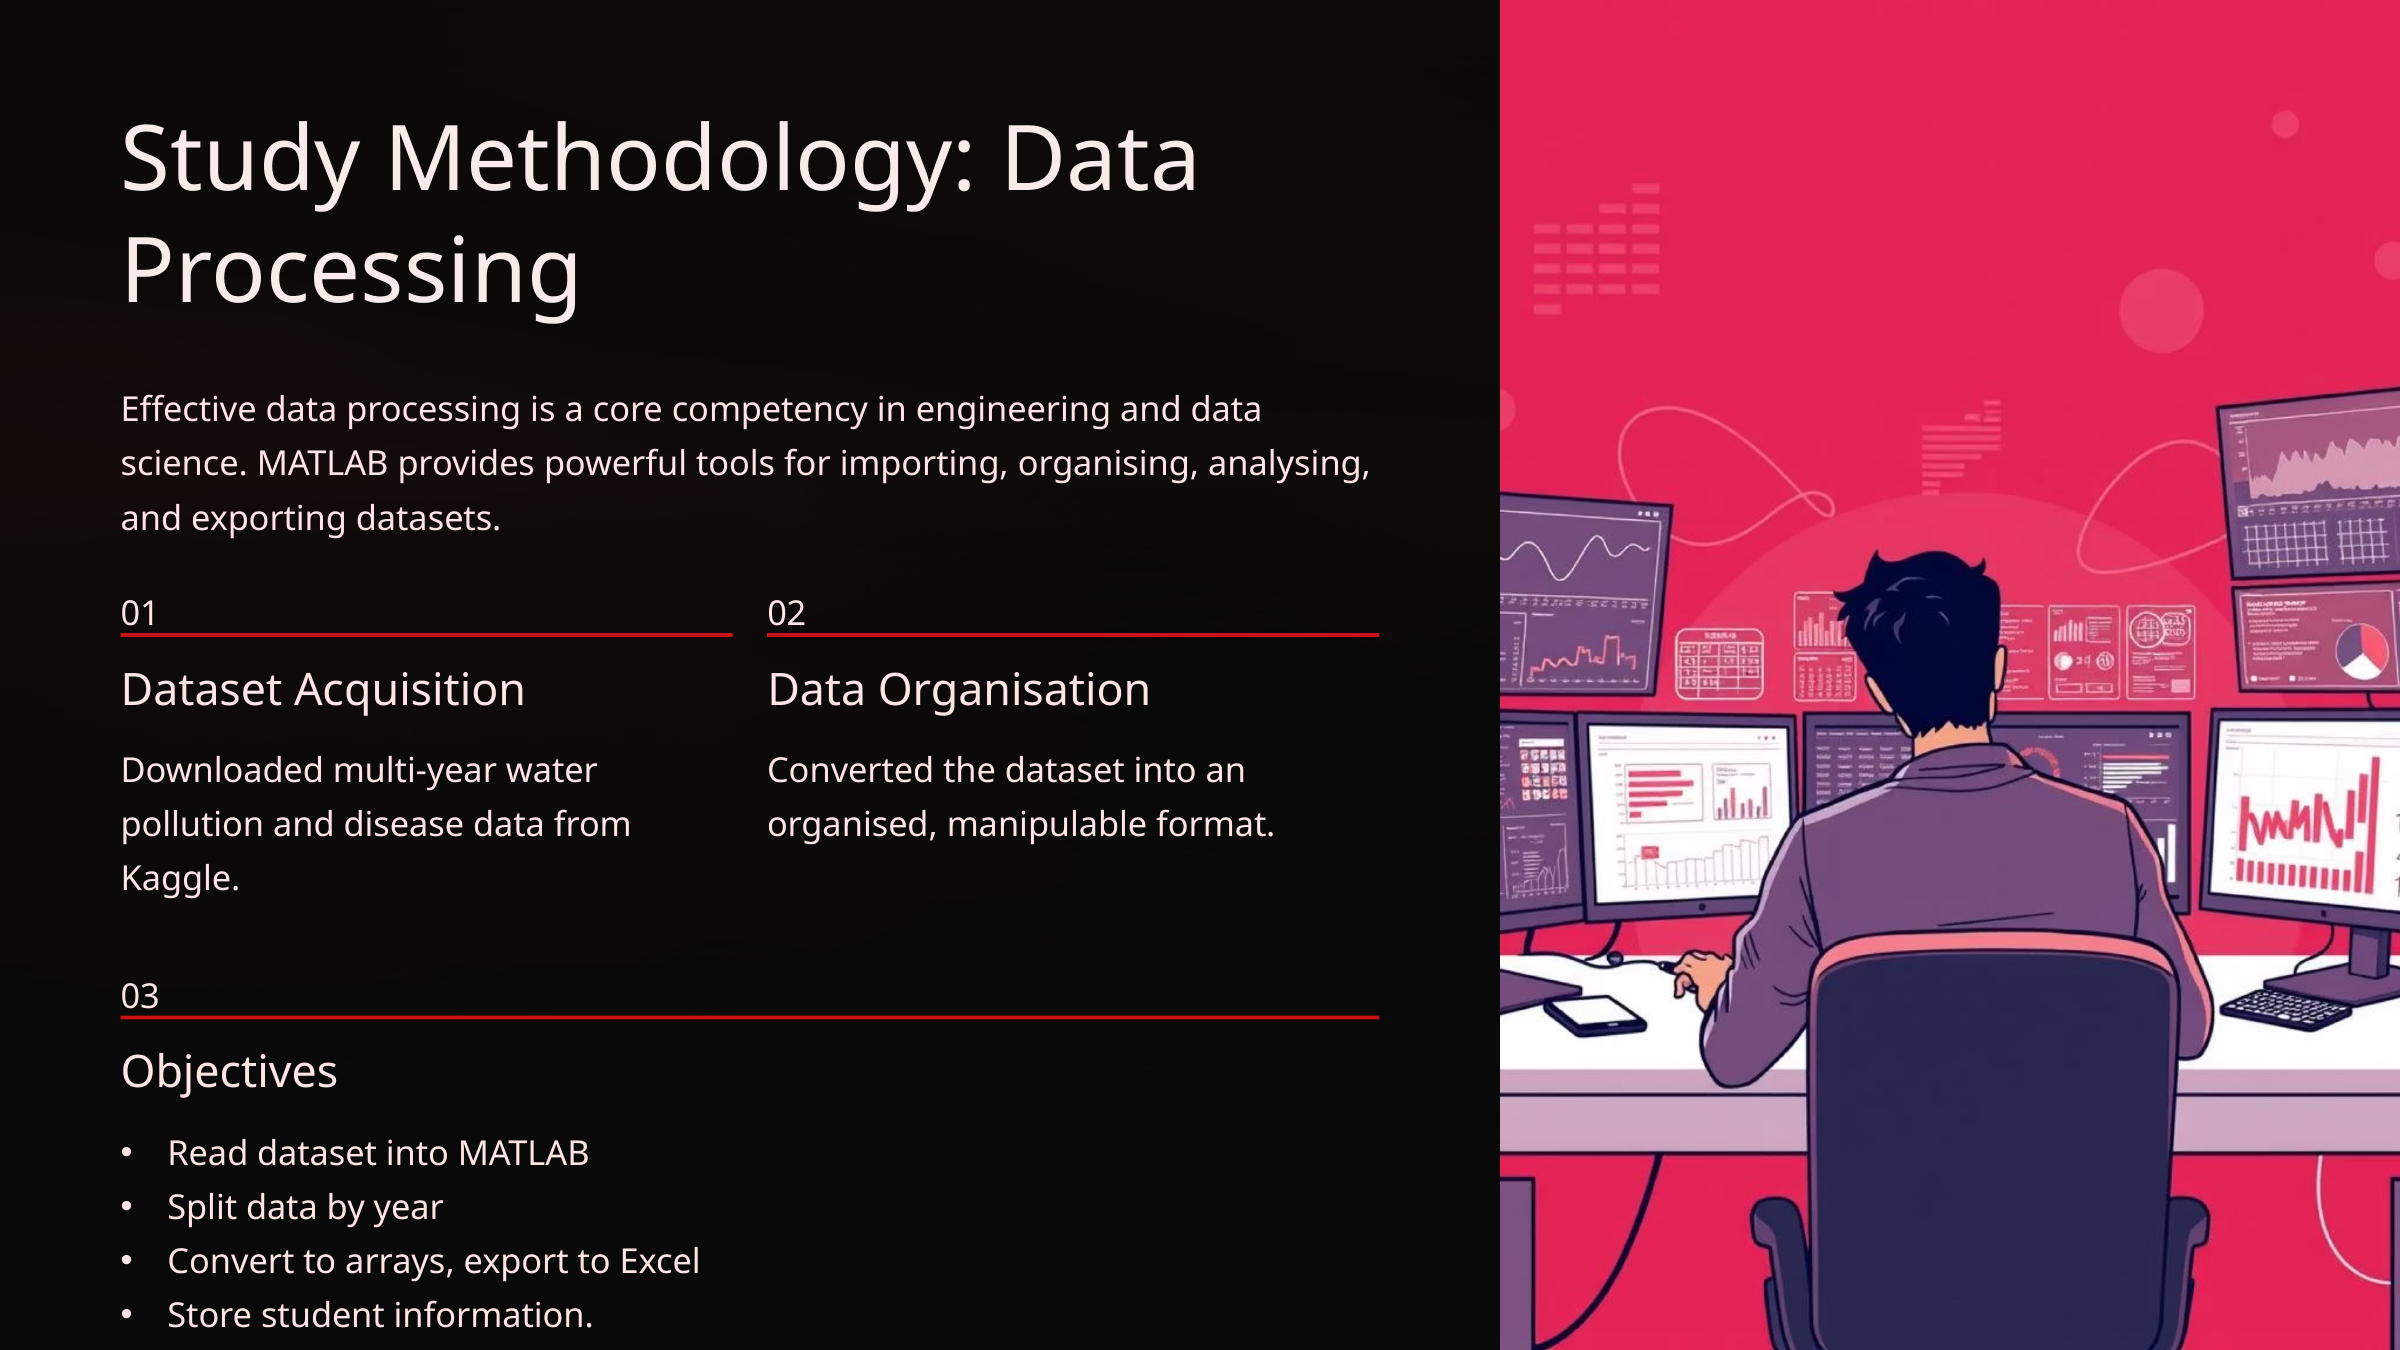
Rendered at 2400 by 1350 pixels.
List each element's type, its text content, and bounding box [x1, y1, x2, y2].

text_box [120, 1015, 1380, 1020]
text_box Study Methodology: Data Processing [120, 96, 1380, 323]
text_box 02 [767, 578, 802, 622]
text_box Objectives [120, 1040, 574, 1098]
text_box Downloaded multi-year water pollution and disease data from Kaggle. [120, 735, 733, 901]
text_box [120, 633, 733, 637]
text_box Effective data processing is a core competency in engineering and data science. MATLAB provides powerful tools for importing, organising, analysing, and exporting datasets. [120, 374, 1380, 540]
text_box [767, 633, 1380, 637]
text_box 01 [120, 578, 155, 622]
text_box 03 [120, 961, 155, 1004]
text_box Converted the dataset into an organised, manipulable format. [767, 735, 1380, 846]
text_box Read dataset into MATLAB Split data by year Convert to arrays, export to Excel Store student information. [120, 1117, 1380, 1350]
text_box Data Organisation [767, 658, 1258, 715]
picture [1499, 0, 2400, 1350]
text_box Dataset Acquisition [120, 658, 656, 715]
